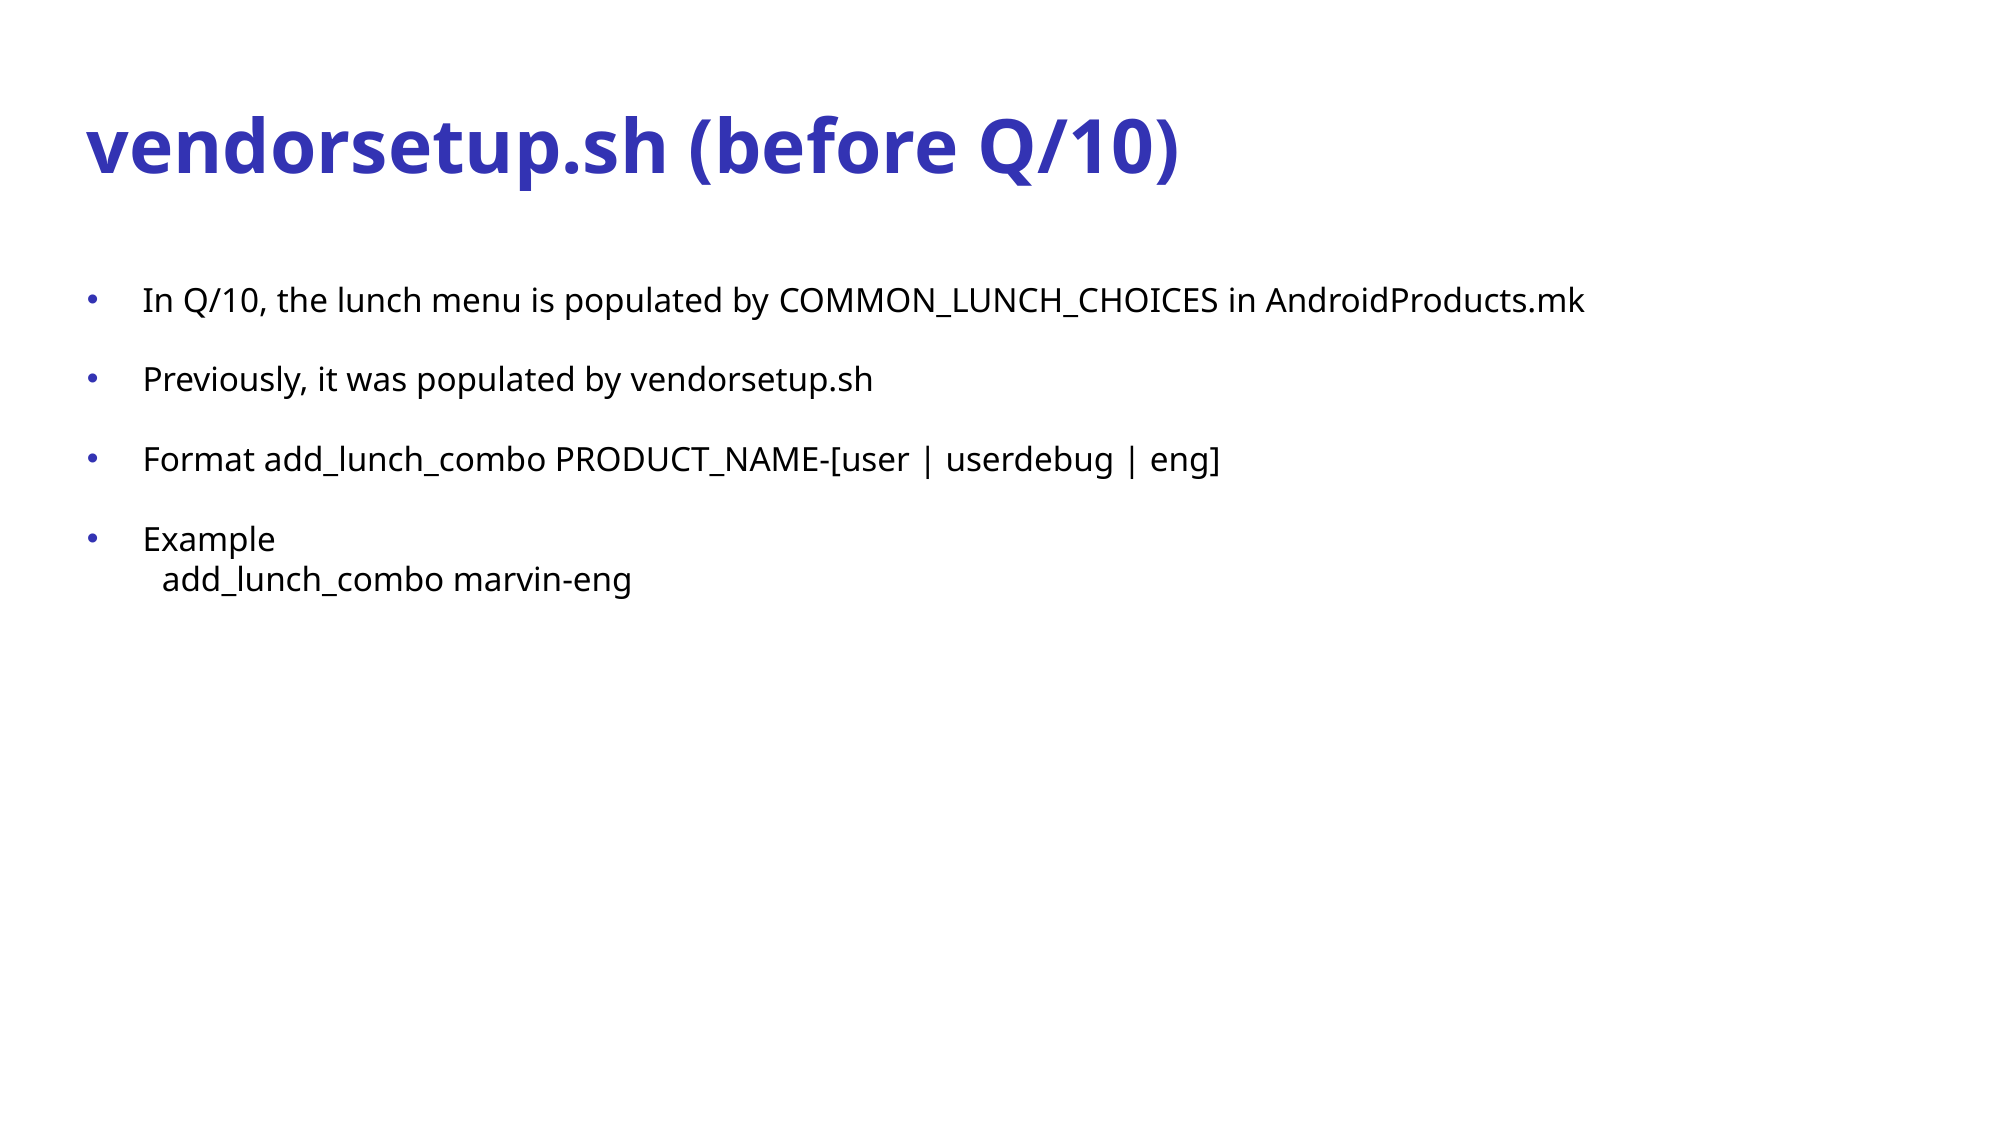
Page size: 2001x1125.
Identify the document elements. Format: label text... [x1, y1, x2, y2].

text_box vendorsetup.sh (before Q/10) In Q/10, the lunch menu is populated by COMMON_LUNCH_CHOICES in AndroidProducts.mk Previously, it was populated by vendorsetup.sh Format add_lunch_combo PRODUCT_NAME-[user | userdebug | eng] Example add_lunch_combo marvin-eng [72, 91, 1796, 606]
